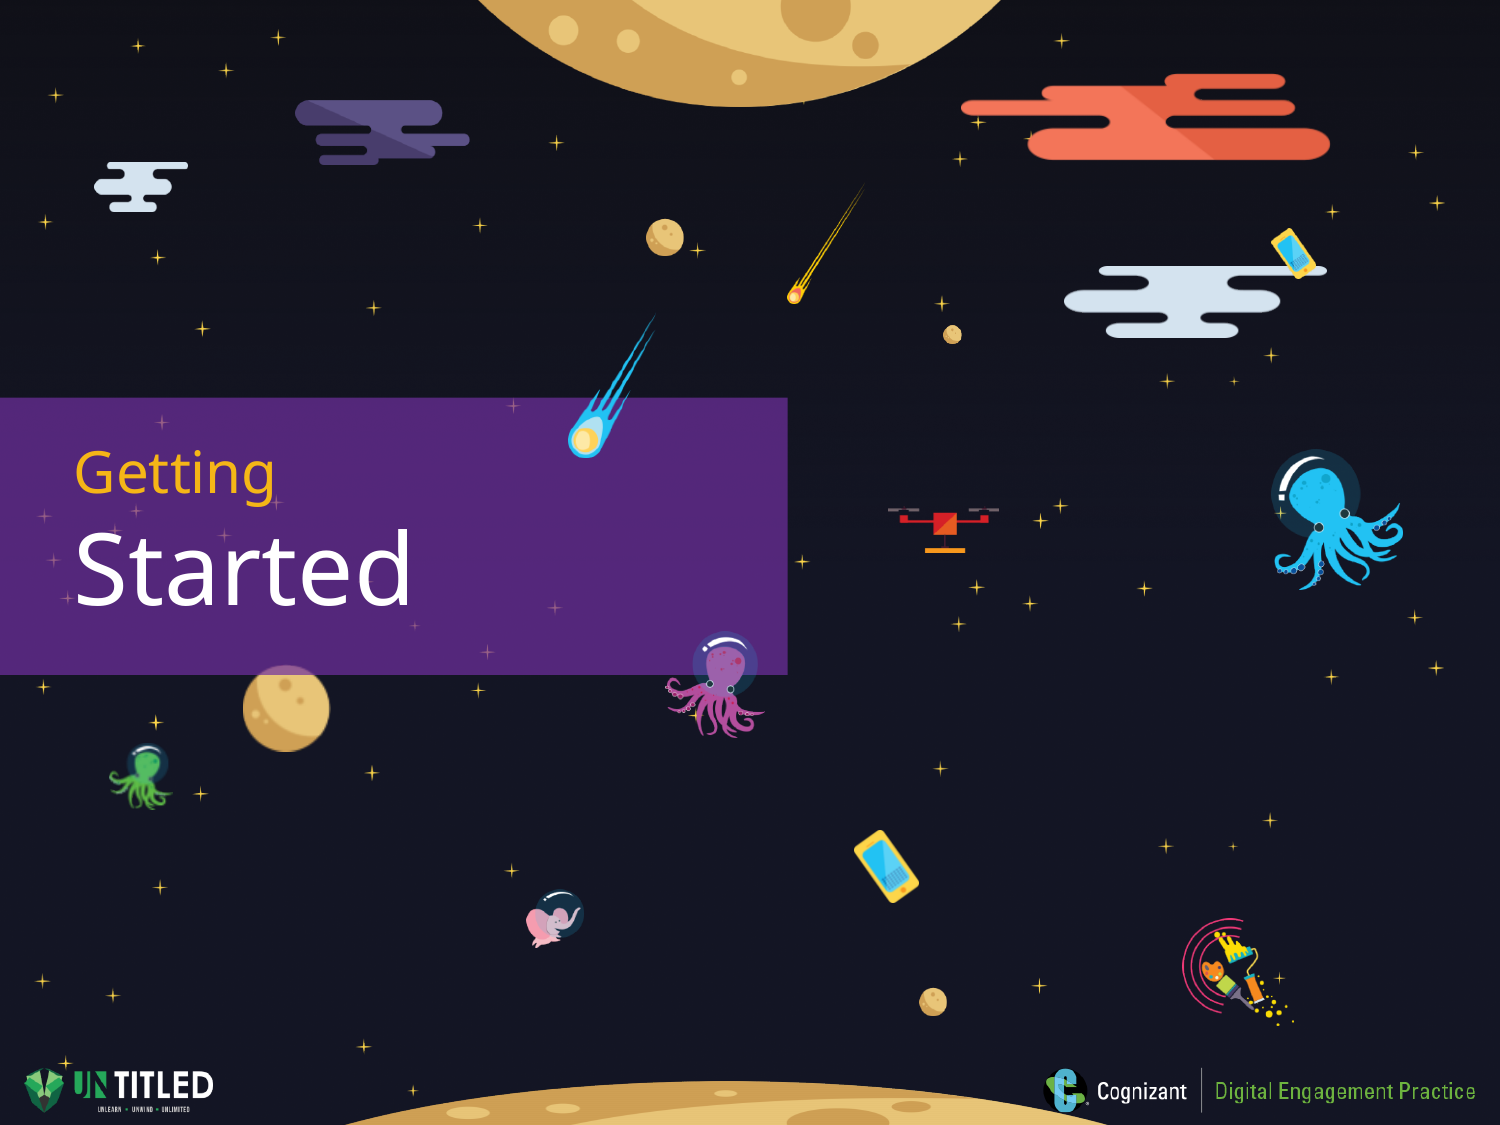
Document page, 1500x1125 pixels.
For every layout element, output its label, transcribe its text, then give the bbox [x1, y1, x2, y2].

text_box Getting Started [58, 427, 431, 633]
picture [0, 0, 1500, 1125]
